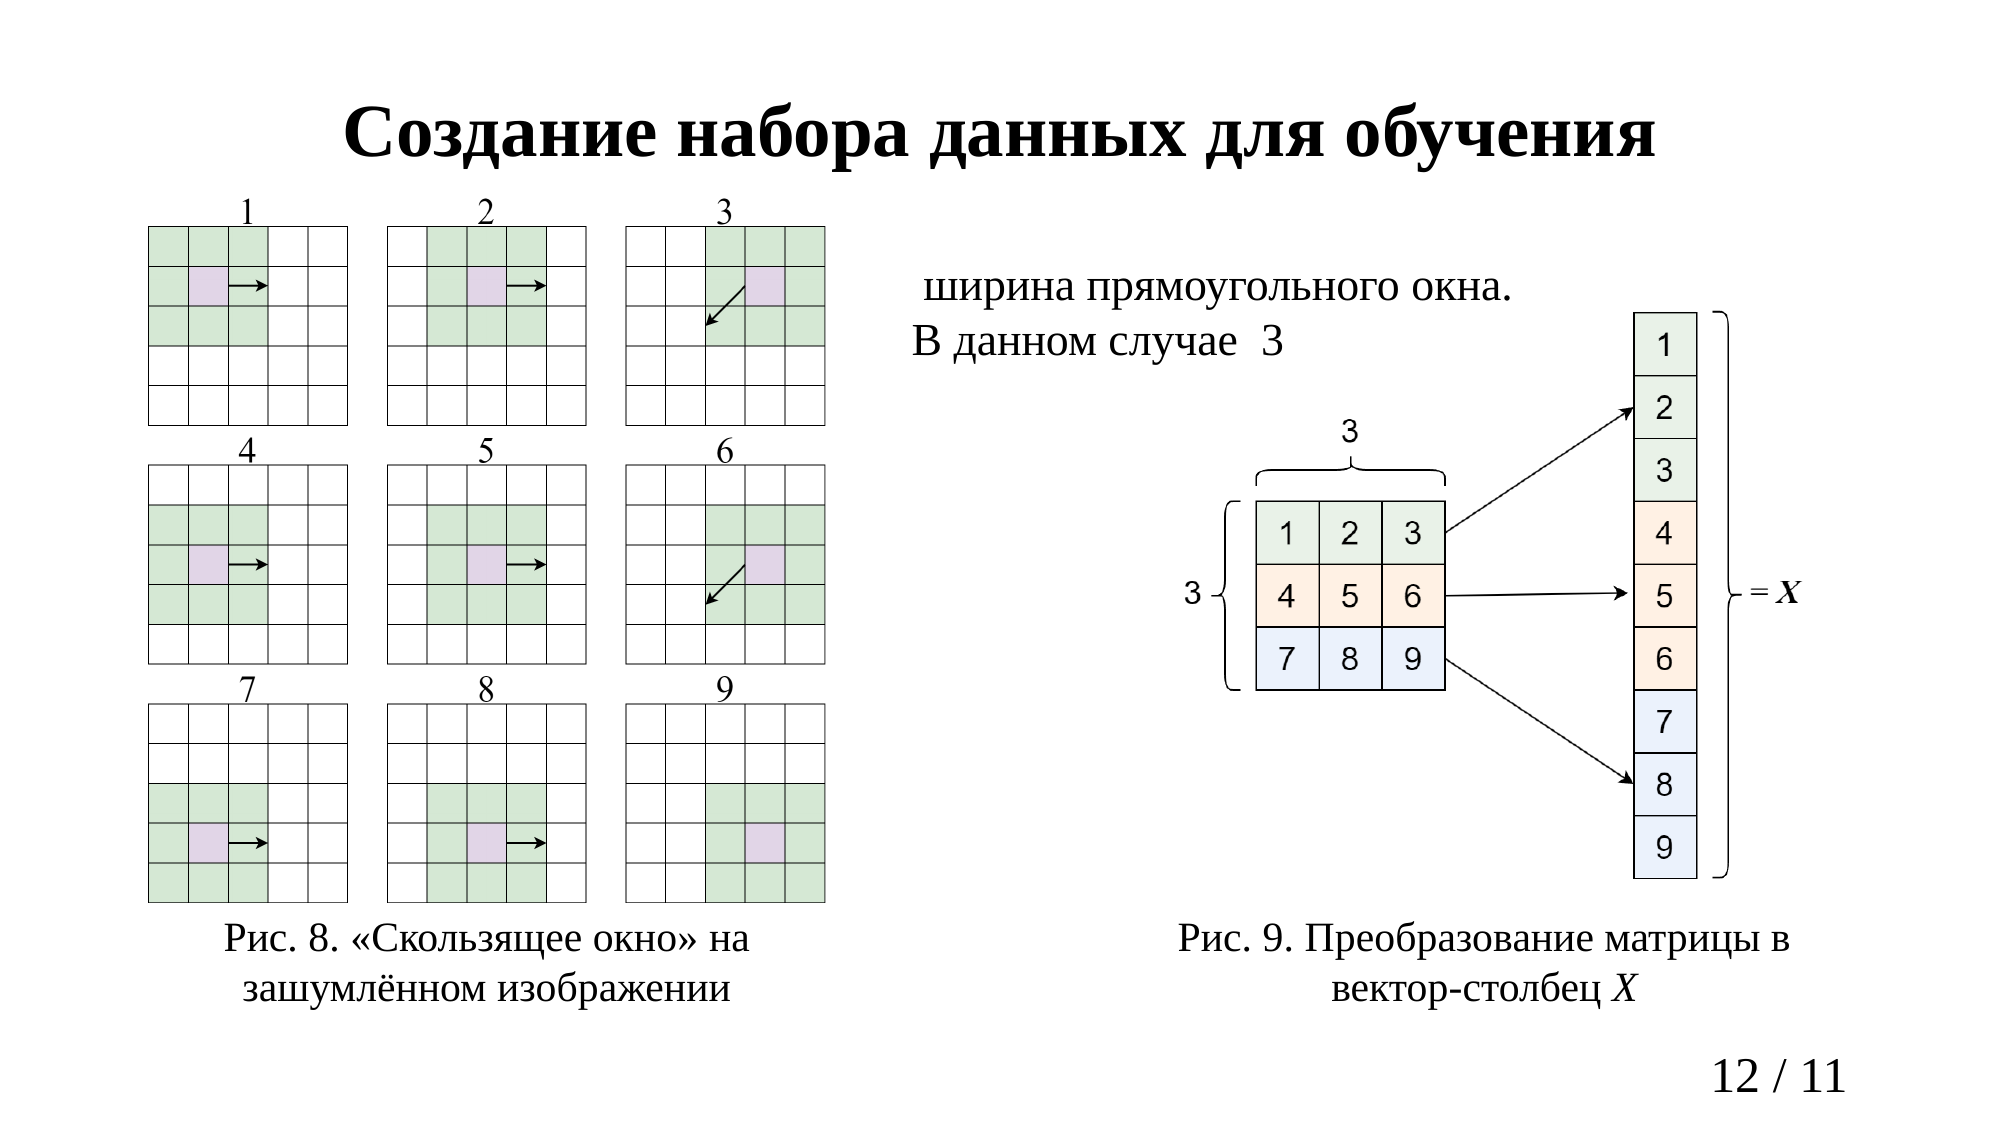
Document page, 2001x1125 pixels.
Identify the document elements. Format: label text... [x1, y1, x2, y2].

title Создание набора данных для обучения [174, 59, 1826, 206]
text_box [148, 190, 826, 1019]
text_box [1094, 310, 1875, 1019]
slide_number 12 [1412, 1042, 1863, 1103]
